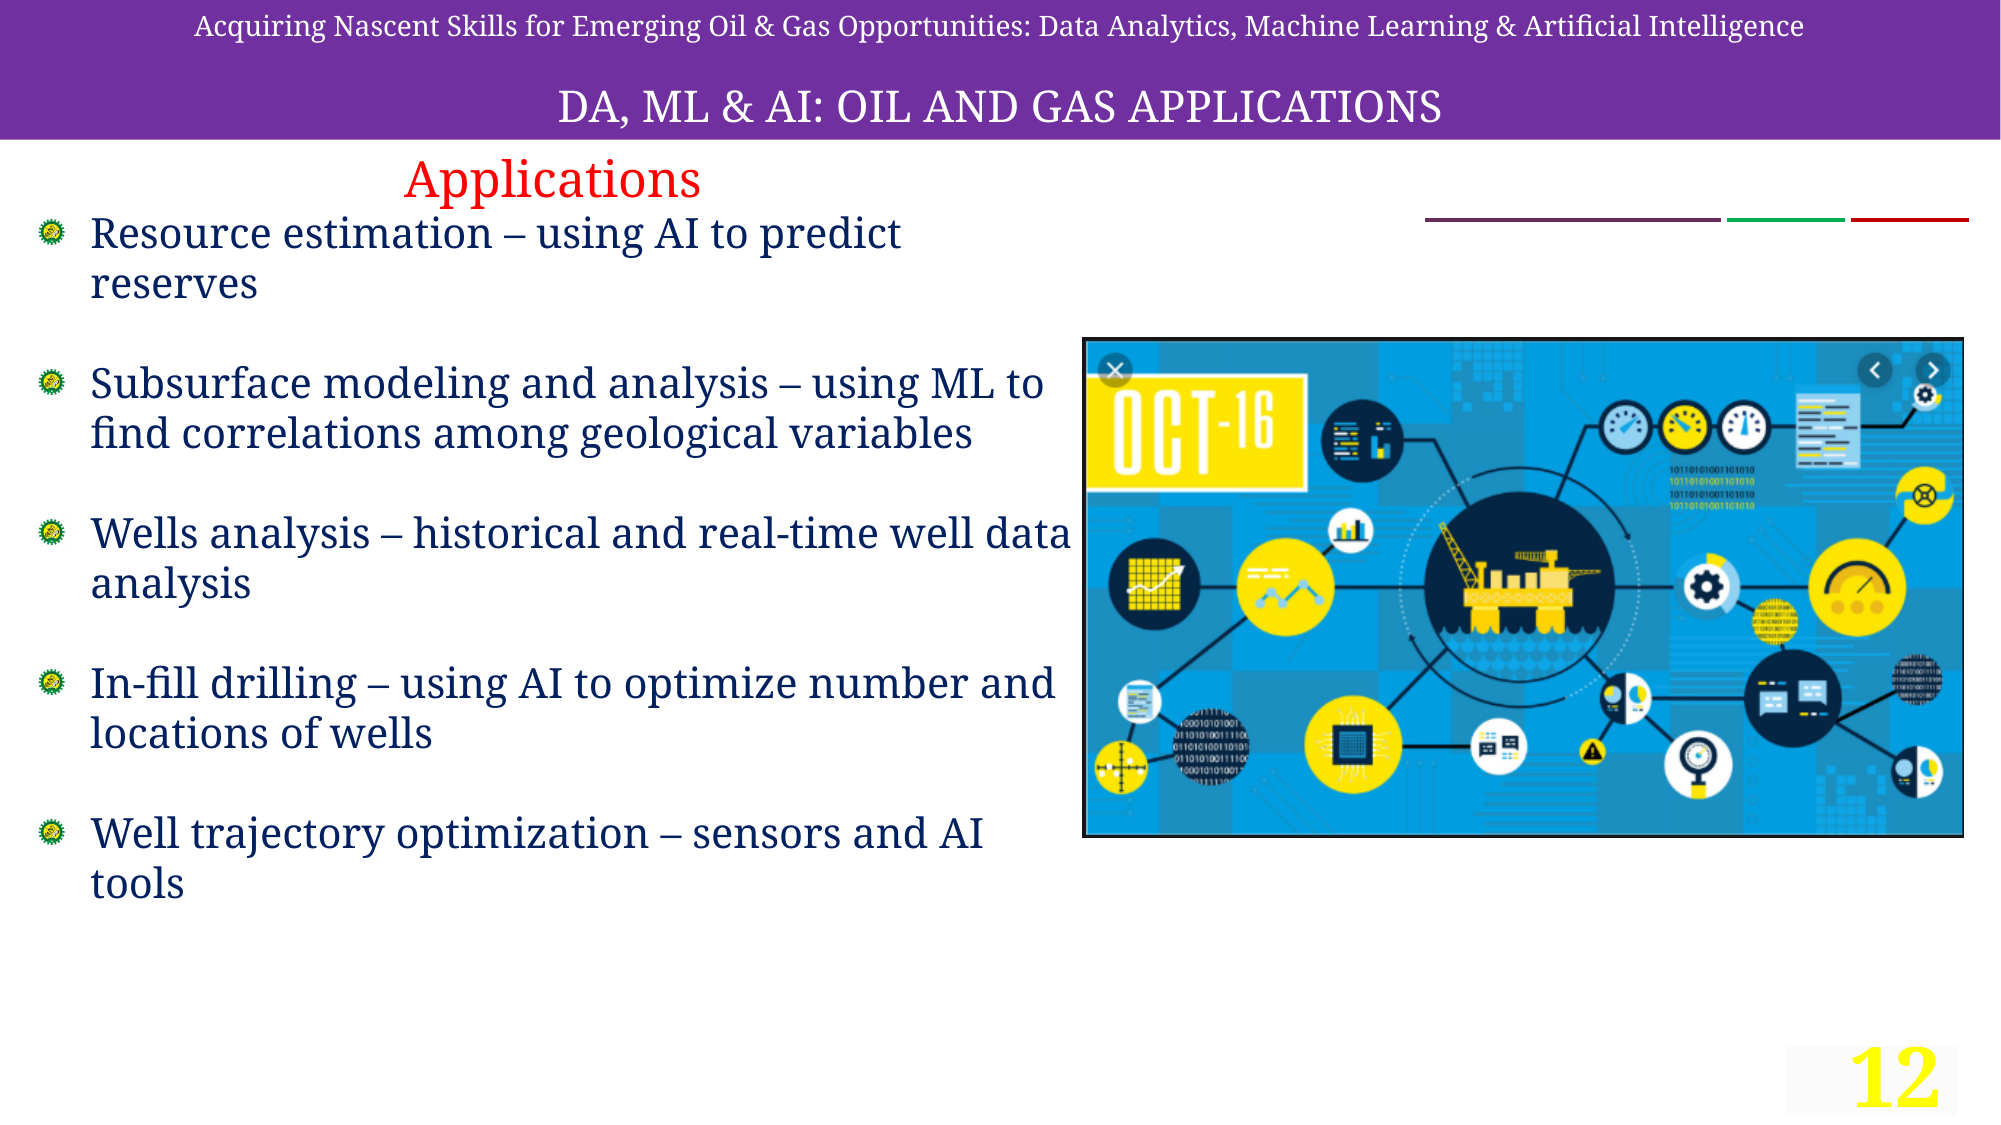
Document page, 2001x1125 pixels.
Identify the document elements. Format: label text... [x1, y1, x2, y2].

picture [34, 517, 71, 547]
text_box Applications Resource estimation – using AI to predict reserves Subsurface modeling and analysis – using ML to find correlations among geological variables Wells analysis – historical and real-time well data analysis In-fill drilling – using AI to optimize number and locations of wells Well trajectory optimization – sensors and AI tools [19, 140, 1088, 1015]
picture [34, 667, 71, 697]
picture [34, 817, 71, 847]
text_box Acquiring Nascent Skills for Emerging Oil & Gas Opportunities: Data Analytics, Machine Learning & Artificial Intelligence DA, ML & AI: OIL AND GAS APPLICATIONS [0, 0, 2001, 140]
picture [1082, 337, 1964, 838]
picture [34, 217, 71, 247]
picture [34, 367, 71, 397]
